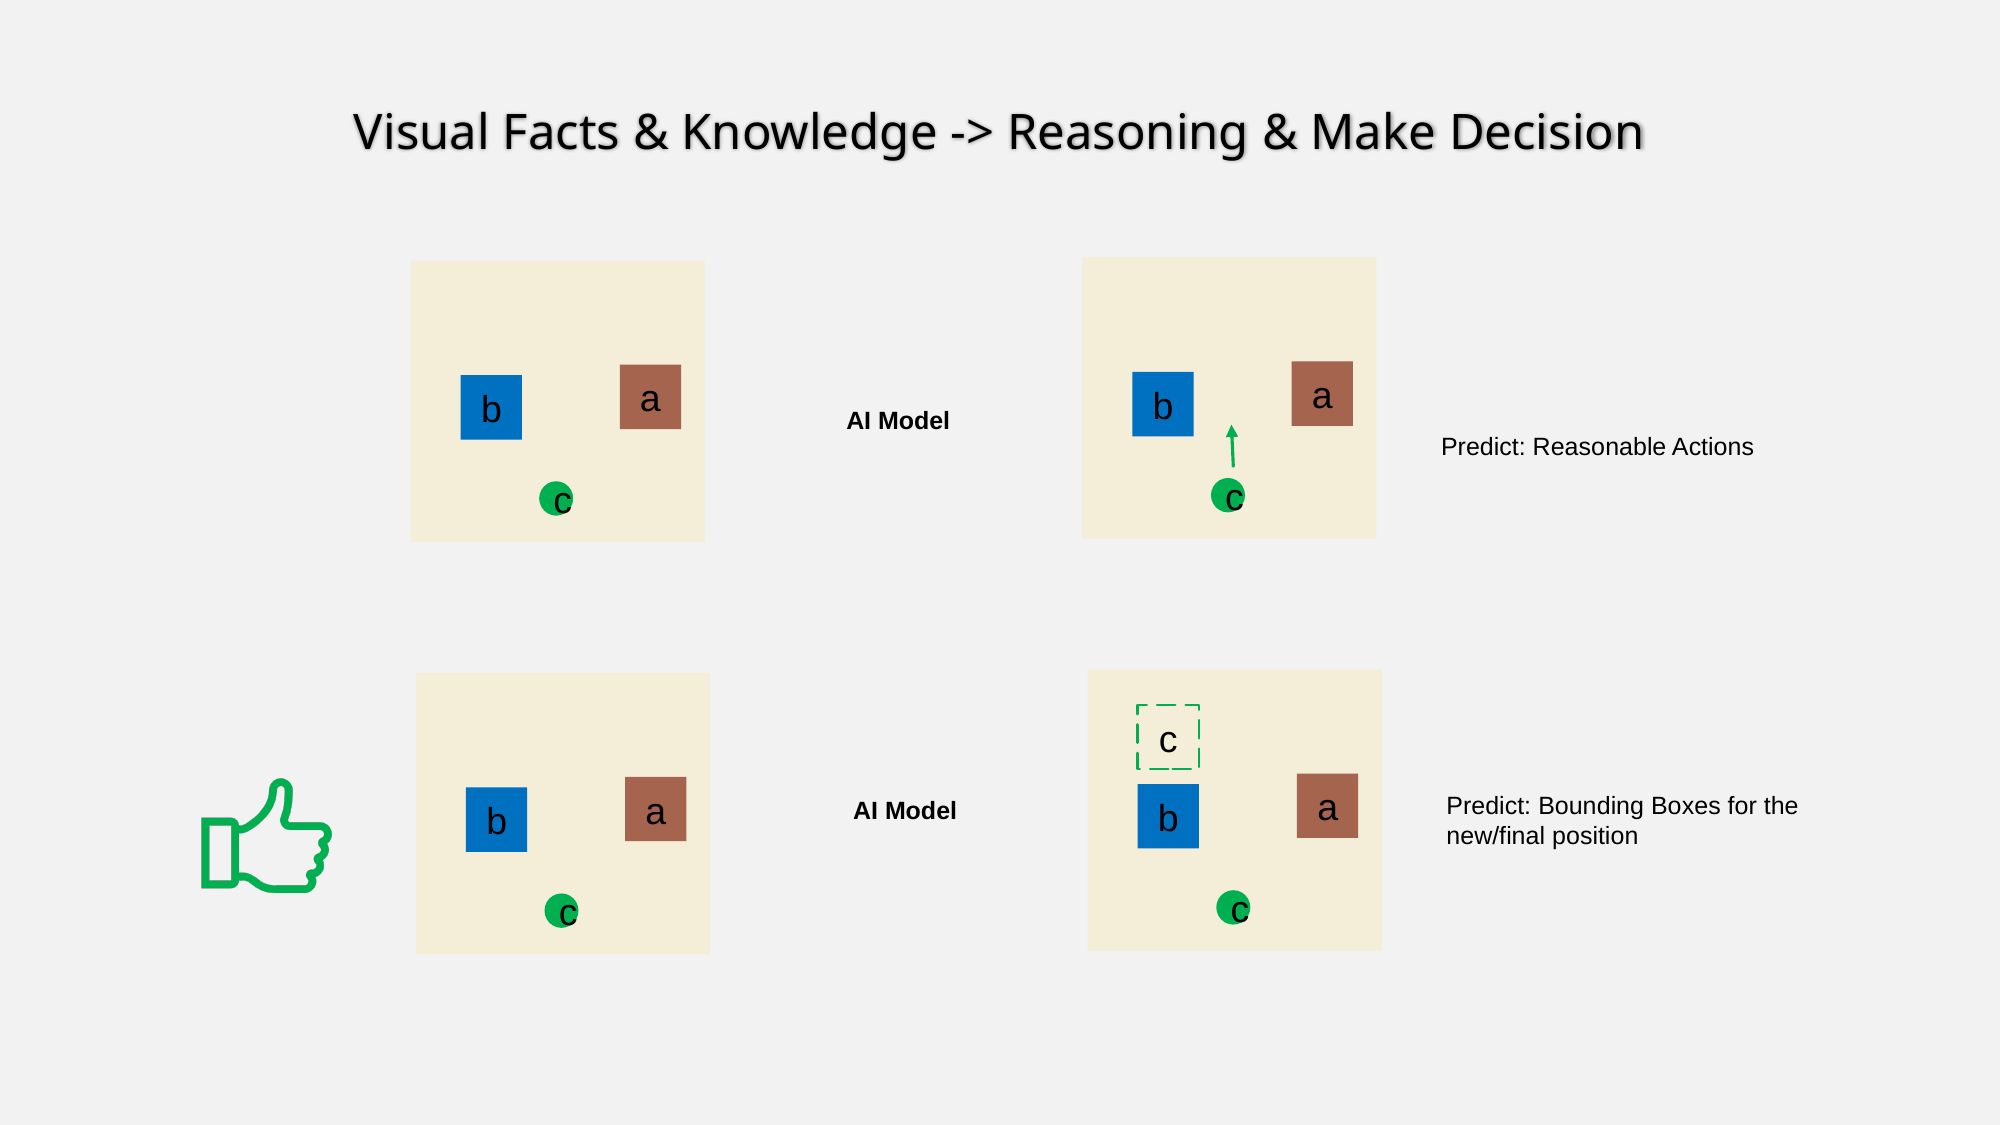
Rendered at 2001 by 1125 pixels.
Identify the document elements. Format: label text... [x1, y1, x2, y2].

text_box Predict: Reasonable Actions [1426, 422, 1878, 468]
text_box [410, 260, 705, 543]
text_box AI Model [831, 396, 984, 442]
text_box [415, 672, 711, 955]
text_box Predict: Bounding Boxes for the new/final position [1431, 781, 1822, 857]
text_box AI Model [838, 787, 991, 833]
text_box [1082, 257, 1377, 539]
picture [191, 760, 343, 911]
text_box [1087, 669, 1382, 951]
text_box [122, 19, 2000, 169]
text_box Visual Facts & Knowledge -> Reasoning & Make Decision [227, 99, 1773, 169]
